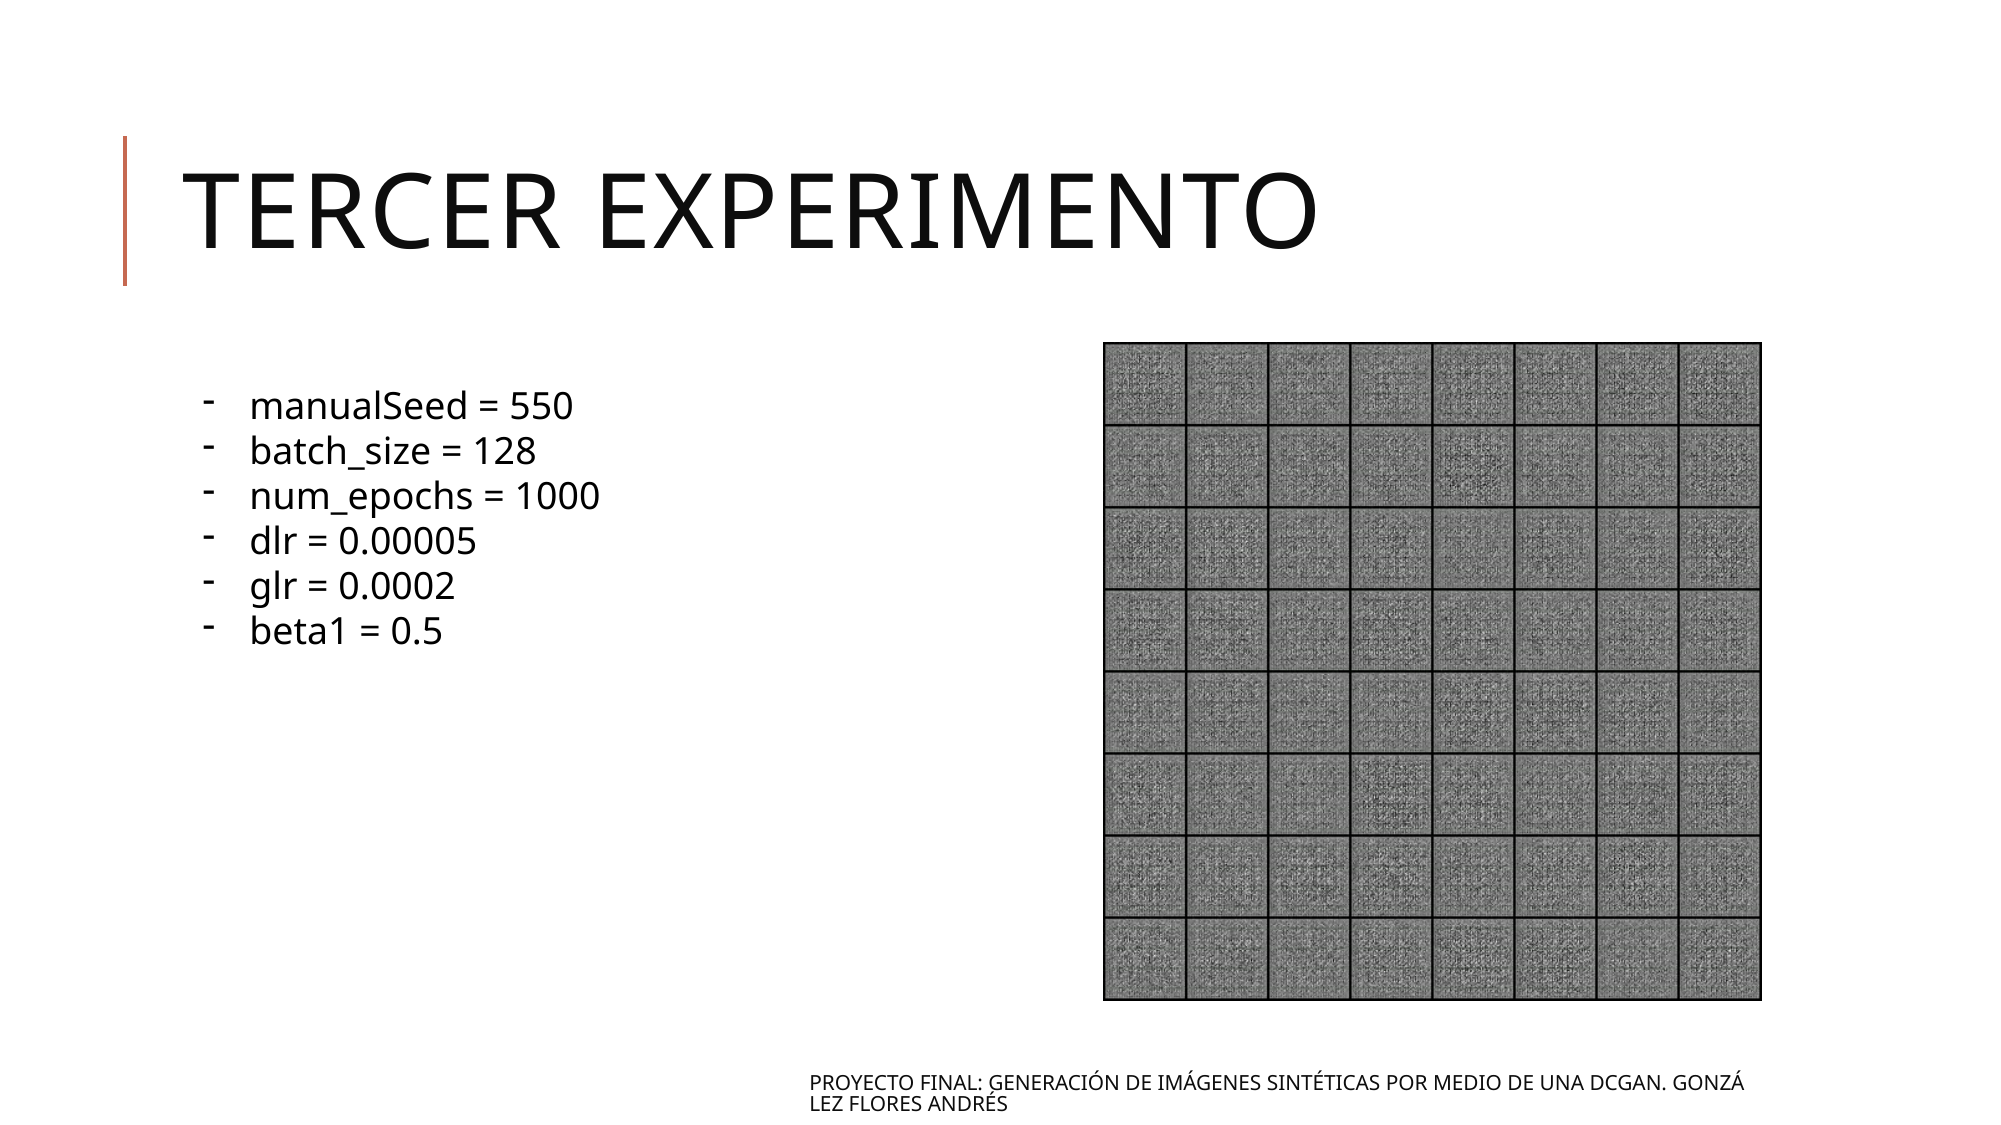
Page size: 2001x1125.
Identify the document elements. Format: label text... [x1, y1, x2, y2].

footer Proyecto Final: Generación de imágenes sintéticas por medio de una DCGAN. González Flores Andrés [794, 1061, 1763, 1107]
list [1102, 341, 1763, 1003]
title Tercer Experimento [168, 96, 1763, 342]
text_box manualSeed = 550 batch_size = 128 num_epochs = 1000 dlr = 0.00005 glr = 0.0002 beta1 = 0.5 [187, 374, 736, 660]
